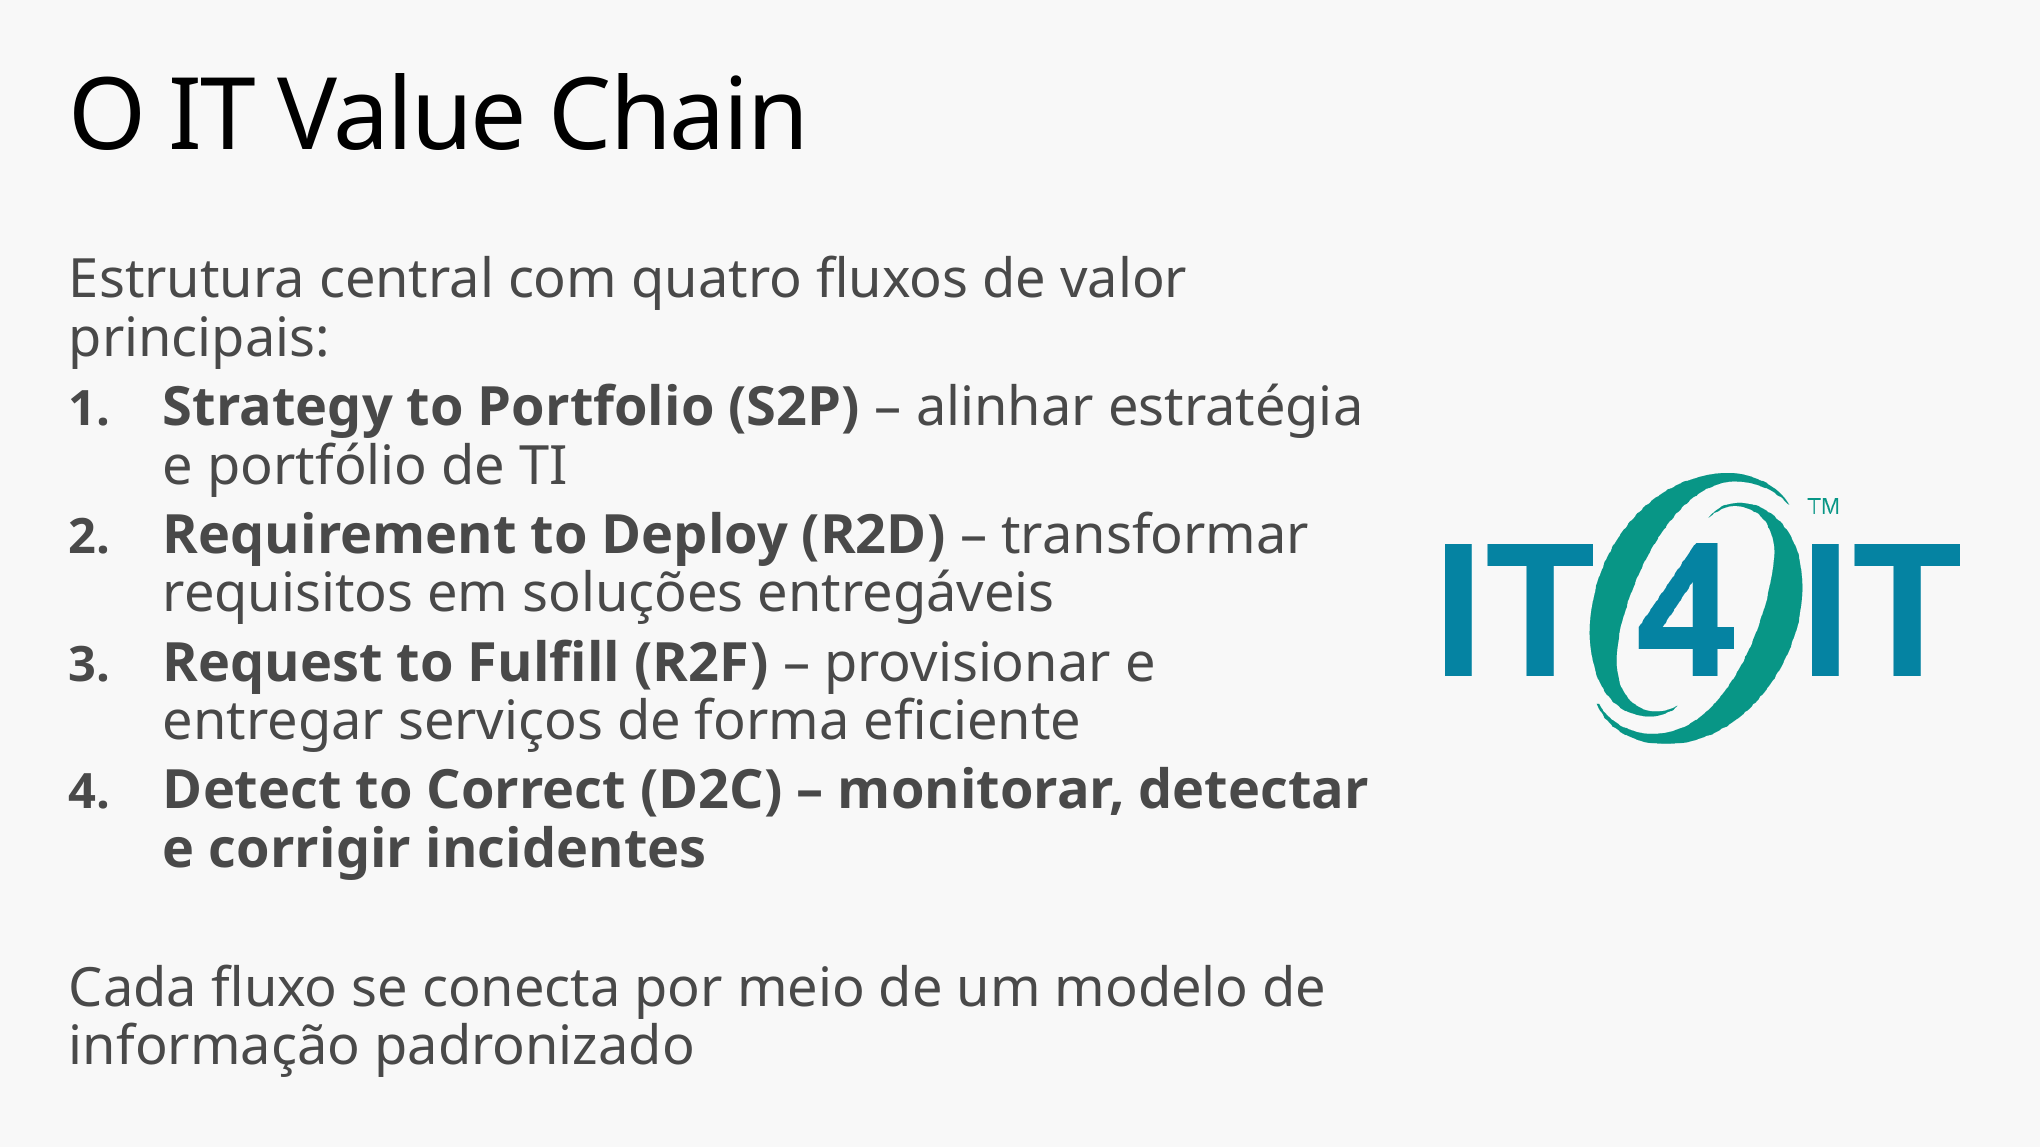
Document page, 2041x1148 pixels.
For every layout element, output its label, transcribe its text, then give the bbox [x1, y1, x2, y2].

picture [1432, 473, 1964, 760]
list Estrutura central com quatro fluxos de valor principais: Strategy to Portfolio (S2P) – alinhar estratégia e portfólio de TI Requirement to Deploy (R2D) – transformar requisitos em soluções entregáveis Request to Fulfill (R2F) – provisionar e entregar serviços de forma eficiente Detect to Correct (D2C) – monitorar, detectar e corrigir incidentes Cada fluxo se conecta por meio de um modelo de informação padronizado [45, 236, 1408, 1055]
title O IT Value Chain [45, 48, 1996, 199]
